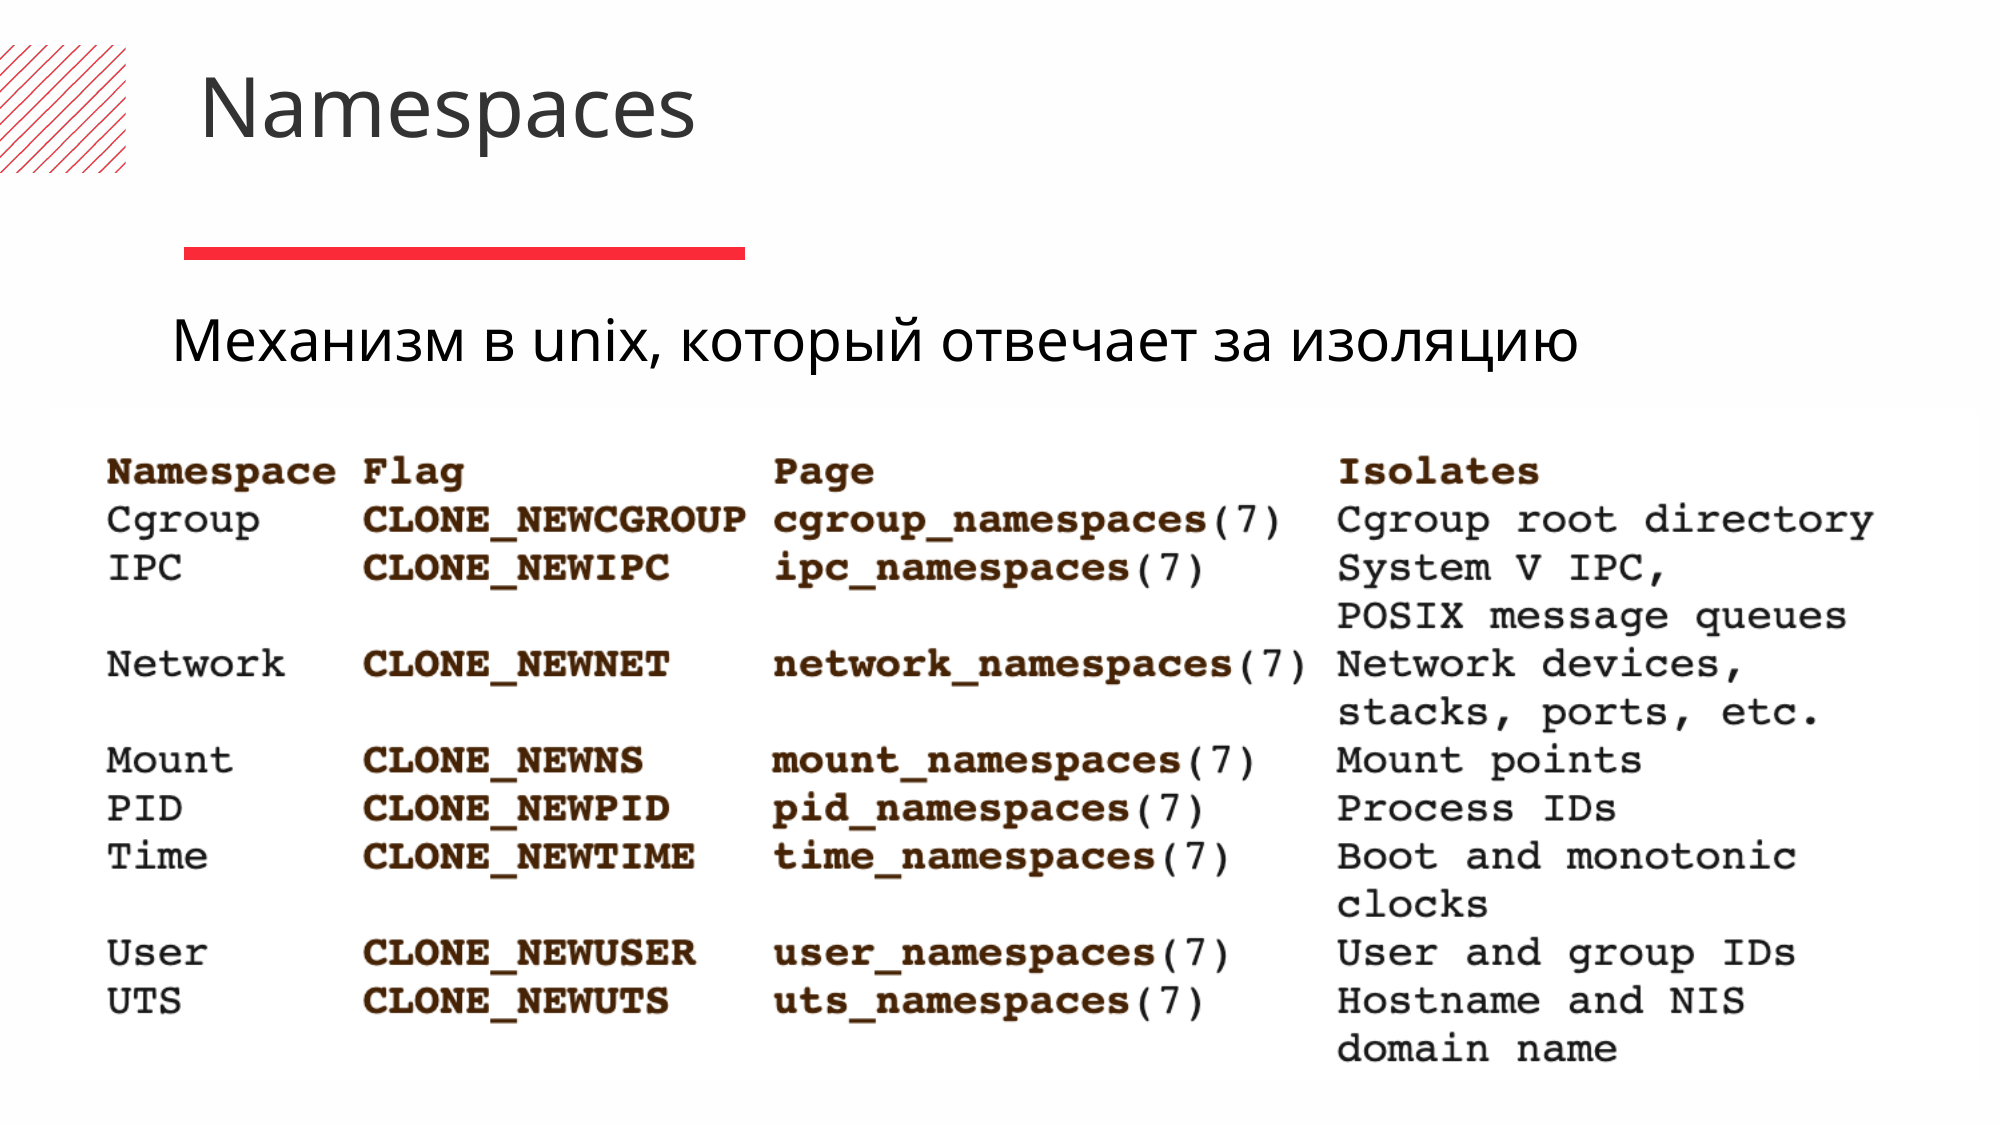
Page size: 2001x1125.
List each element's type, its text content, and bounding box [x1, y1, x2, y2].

picture [0, 45, 126, 173]
list Namespaces [183, 58, 1780, 194]
picture [50, 409, 1978, 1080]
text_box Механизм в unix, который отвечает за изоляцию [156, 287, 1745, 388]
